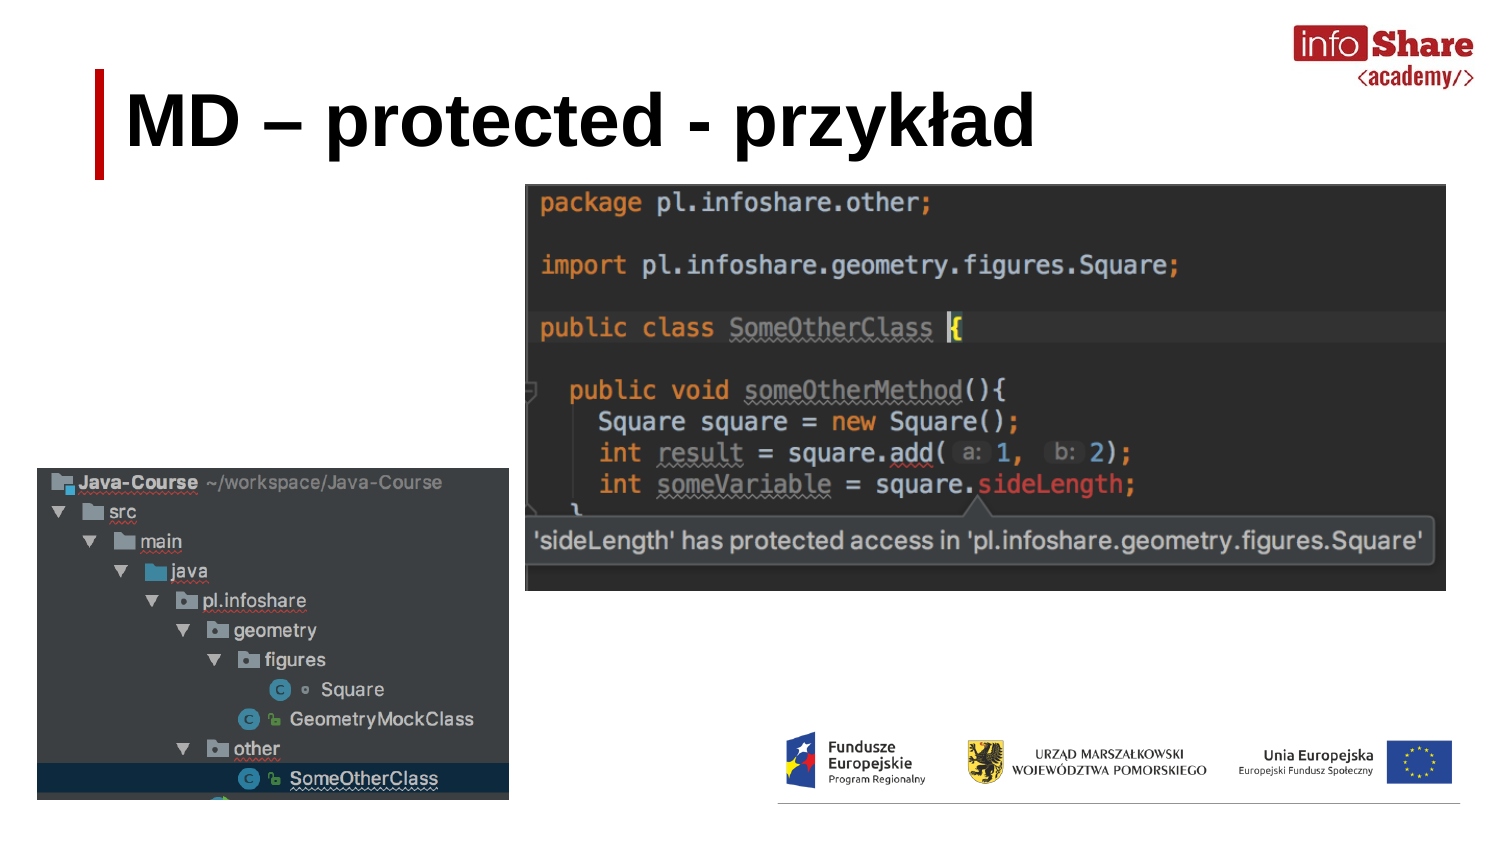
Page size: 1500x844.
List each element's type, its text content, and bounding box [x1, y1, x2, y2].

text_box [777, 731, 1461, 805]
picture [37, 468, 509, 800]
text_box MD – protected - przykład [125, 71, 1500, 163]
picture [524, 184, 1446, 591]
picture [1291, 24, 1475, 71]
